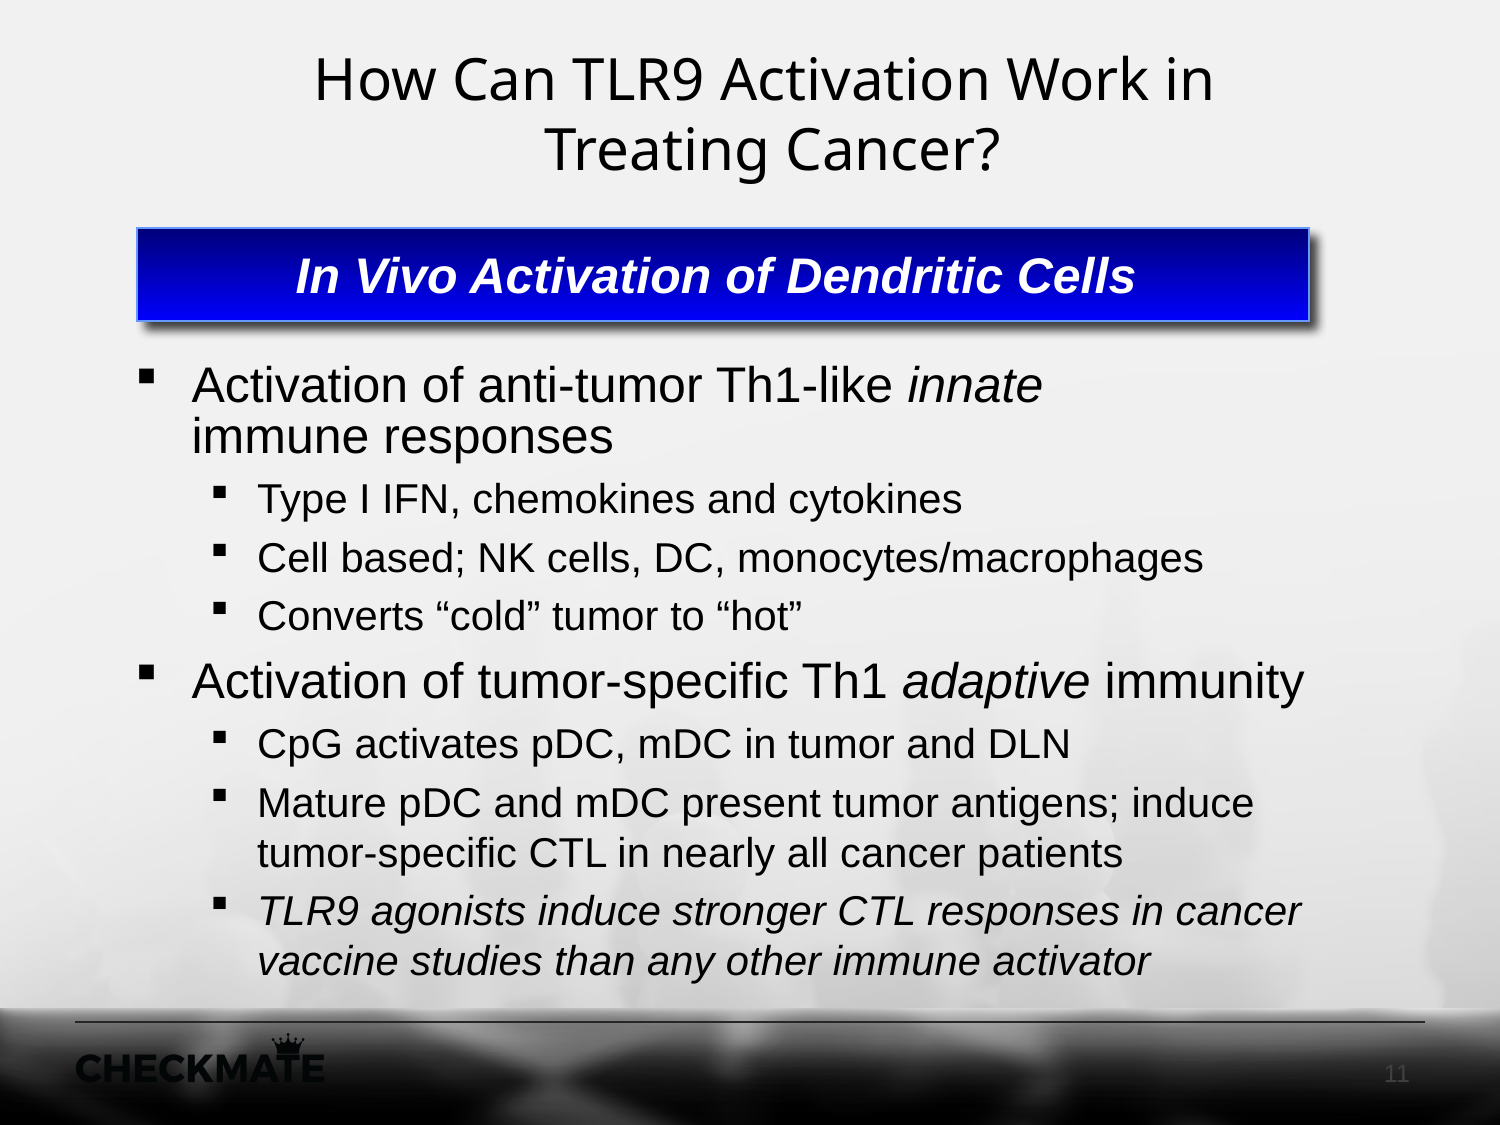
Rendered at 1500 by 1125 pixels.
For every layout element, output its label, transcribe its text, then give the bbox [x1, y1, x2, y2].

slide_number 11 [1074, 1042, 1425, 1103]
list Activation of anti-tumor Th1-like innate immune responses Type I IFN, chemokines and cytokines Cell based; NK cells, DC, monocytes/macrophages Converts “cold” tumor to “hot” Activation of tumor-specific Th1 adaptive immunity CpG activates pDC, mDC in tumor and DLN Mature pDC and mDC present tumor antigens; induce tumor-specific CTL in nearly all cancer patients TLR9 agonists induce stronger CTL responses in cancer vaccine studies than any other immune activator [120, 354, 1324, 865]
title How Can TLR9 Activation Work in Treating Cancer? [120, 45, 1425, 180]
picture [0, 0, 1500, 1125]
text_box In Vivo Activation of Dendritic Cells [137, 228, 1310, 322]
